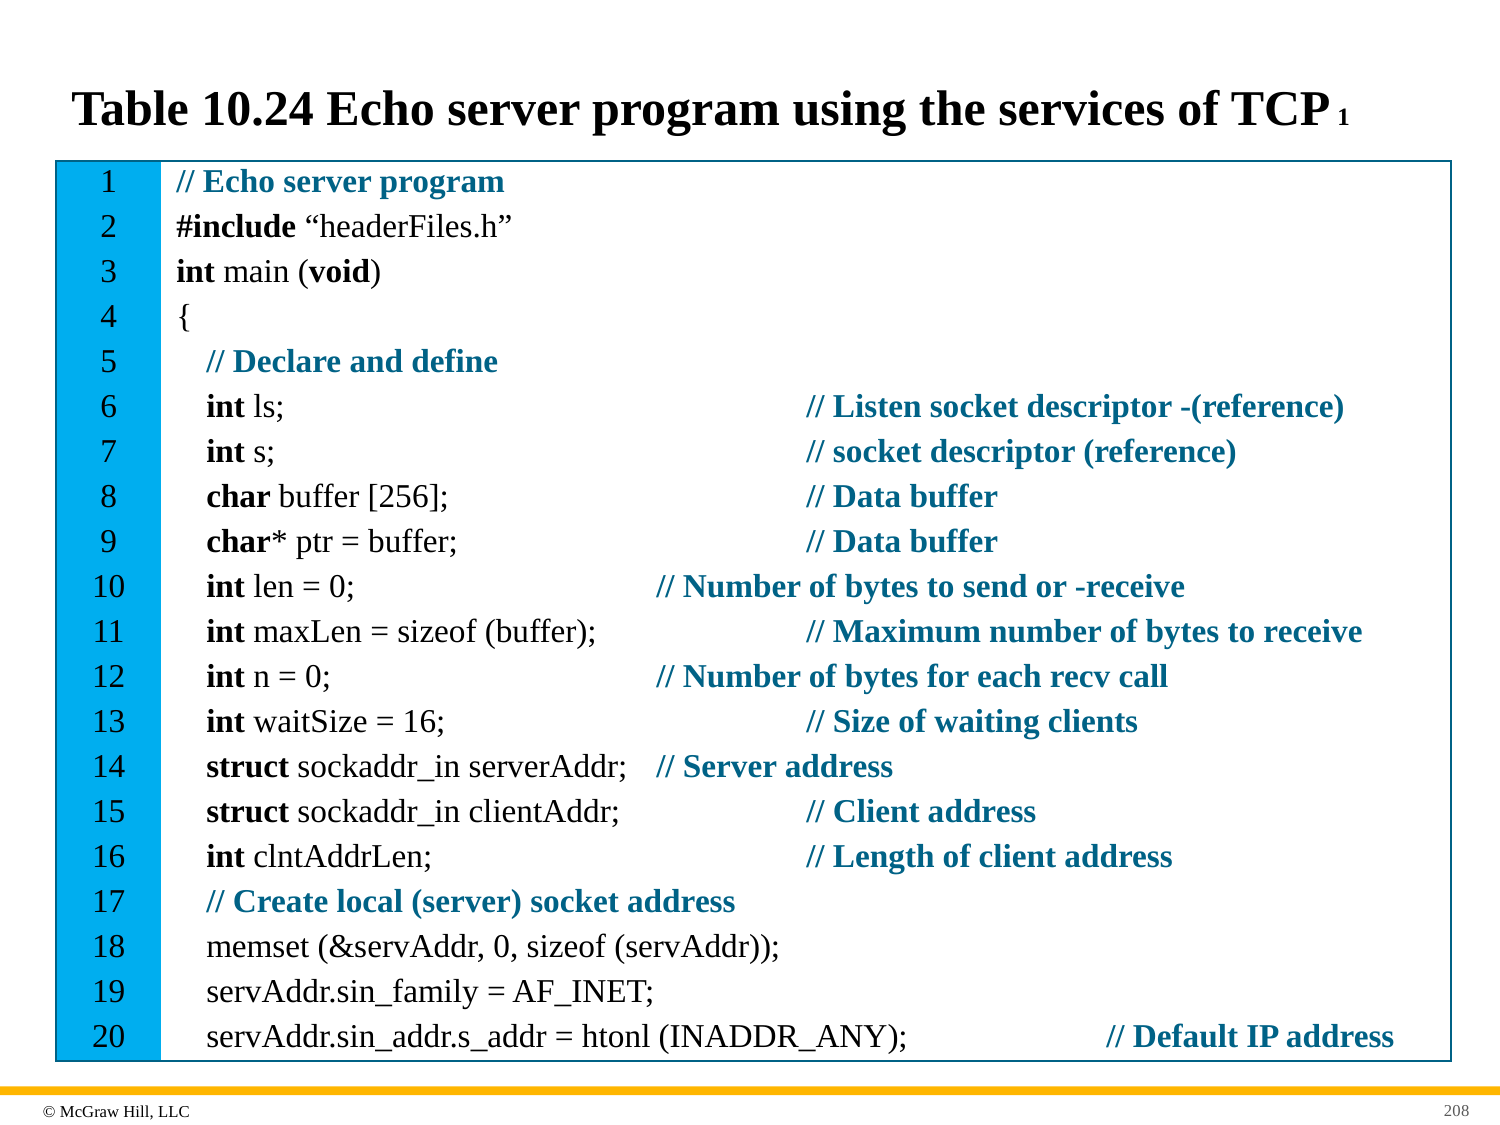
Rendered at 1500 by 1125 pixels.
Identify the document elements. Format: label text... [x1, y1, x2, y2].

table_cell struct sockaddr_in serverAddr; // Server address [161, 746, 1450, 791]
table_cell 18 [57, 926, 161, 971]
table_cell 5 [57, 341, 161, 386]
table_cell 15 [57, 791, 161, 836]
table_cell 16 [57, 836, 161, 881]
table_cell int clntAddrLen; // Length of client address [161, 836, 1450, 881]
table_cell servAddr.sin_addr.s_addr = htonl (INADDR_ANY); // Default IP address [161, 1016, 1450, 1060]
table_cell 13 [57, 701, 161, 746]
table_cell 3 [57, 251, 161, 296]
table_cell // Declare and define [161, 341, 1450, 386]
table_cell 2 [57, 206, 161, 251]
table_cell int main (void) [161, 251, 1450, 296]
table_cell 17 [57, 881, 161, 926]
table_cell 7 [57, 431, 161, 476]
table_cell int maxLen = sizeof (buffer); // Maximum number of bytes to receive [161, 611, 1450, 656]
table_cell 20 [57, 1016, 161, 1060]
table_cell #include “headerFiles.h” [161, 206, 1450, 251]
table_cell int n = 0; // Number of bytes for each recv call [161, 656, 1450, 701]
table_cell 10 [57, 566, 161, 611]
table_cell 11 [57, 611, 161, 656]
table_cell 8 [57, 476, 161, 521]
table_cell int ls; // Listen socket descriptor -(reference) [161, 386, 1450, 431]
table_cell 9 [57, 521, 161, 566]
table_cell int s; // socket descriptor (reference) [161, 431, 1450, 476]
table_cell int len = 0; // Number of bytes to send or -receive [161, 566, 1450, 611]
table_header 1 [57, 162, 161, 206]
table_cell char buffer [256]; // Data buffer [161, 476, 1450, 521]
title Table 10.24 Echo server program using the services of TCP 1 [56, 50, 1444, 160]
table_cell struct sockaddr_in clientAddr; // Client address [161, 791, 1450, 836]
table_cell 6 [57, 386, 161, 431]
table_cell 14 [57, 746, 161, 791]
table_cell { [161, 296, 1450, 341]
table_cell 12 [57, 656, 161, 701]
table_cell char* ptr = buffer; // Data buffer [161, 521, 1450, 566]
table_cell memset (&servAddr, 0, sizeof (servAddr)); [161, 926, 1450, 971]
table_cell int waitSize = 16; // Size of waiting clients [161, 701, 1450, 746]
table_cell 19 [57, 971, 161, 1016]
table_cell // Create local (server) socket address [161, 881, 1450, 926]
table_header // Echo server program [161, 162, 1450, 206]
table_cell servAddr.sin_family = AF_INET; [161, 971, 1450, 1016]
slide_number 208 [1418, 1096, 1477, 1123]
table_cell 4 [57, 296, 161, 341]
